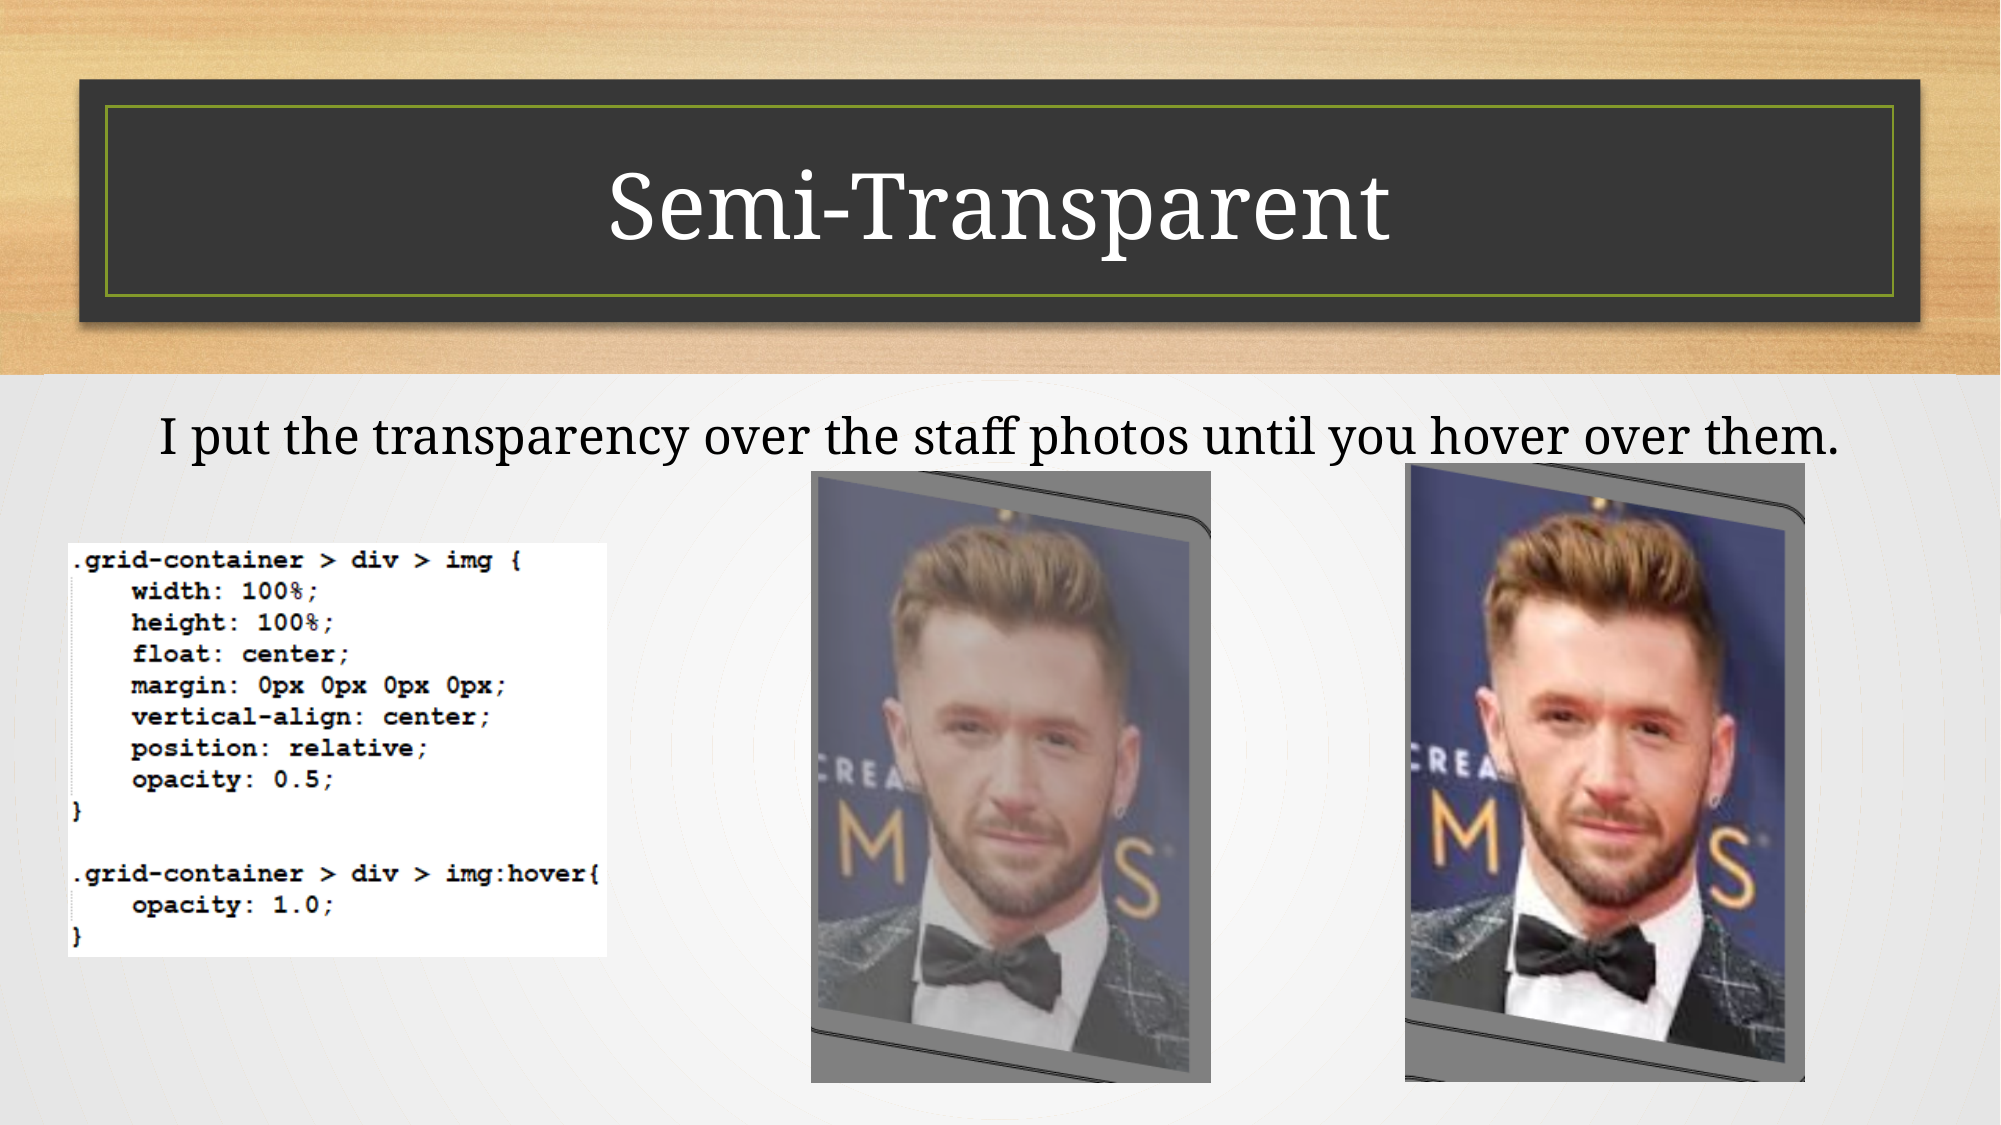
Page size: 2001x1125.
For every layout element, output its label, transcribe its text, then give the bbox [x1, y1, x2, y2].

picture [1405, 462, 1806, 1083]
text_box [0, 0, 2000, 374]
text_box [106, 106, 1894, 296]
picture [810, 471, 1211, 1083]
text_box [0, 374, 2000, 1125]
text_box I put the transparency over the staff photos until you hover over them. [106, 397, 1894, 472]
picture [68, 543, 607, 957]
text_box [78, 78, 1922, 323]
